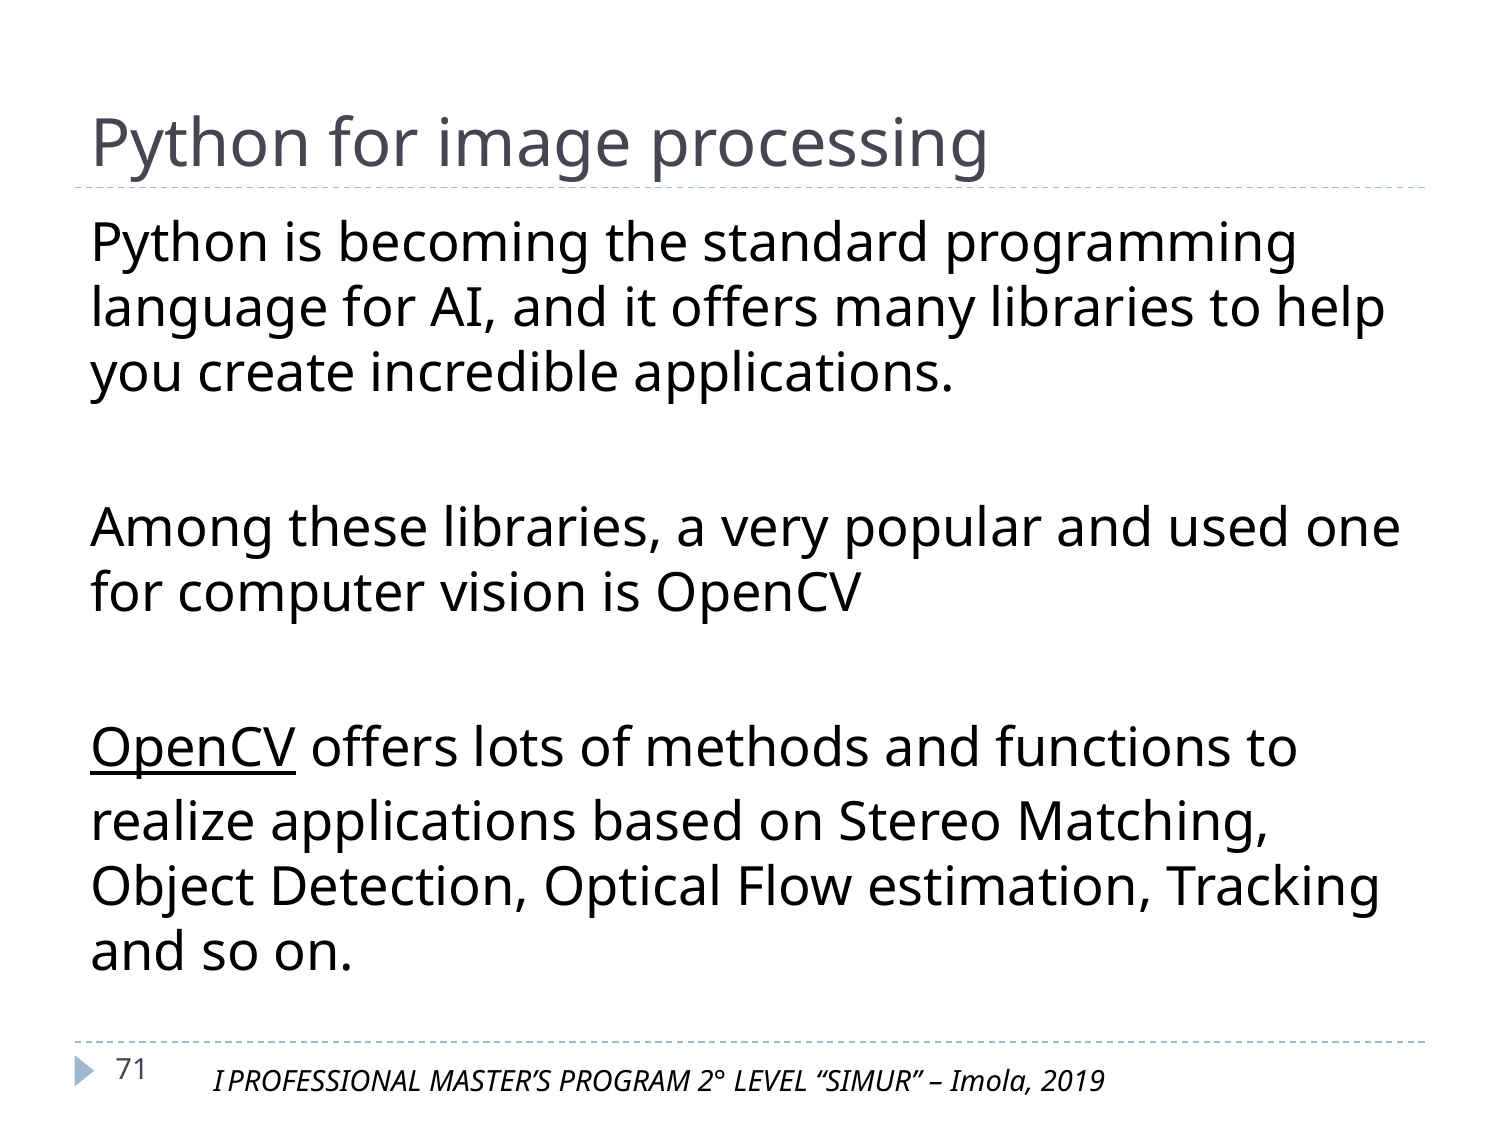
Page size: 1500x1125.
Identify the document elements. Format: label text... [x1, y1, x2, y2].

slide_number ‹#› [100, 1042, 426, 1103]
text_box I PROFESSIONAL MASTER’S PROGRAM 2° LEVEL “SIMUR” – Imola, 2019 [198, 1054, 1302, 1106]
title Python for image processing [75, 24, 1425, 188]
list Python is becoming the standard programming language for AI, and it offers many libraries to help you create incredible applications. Among these libraries, a very popular and used one for computer vision is OpenCV OpenCV offers lots of methods and functions to realize applications based on Stereo Matching, Object Detection, Optical Flow estimation, Tracking and so on. [75, 200, 1425, 1026]
